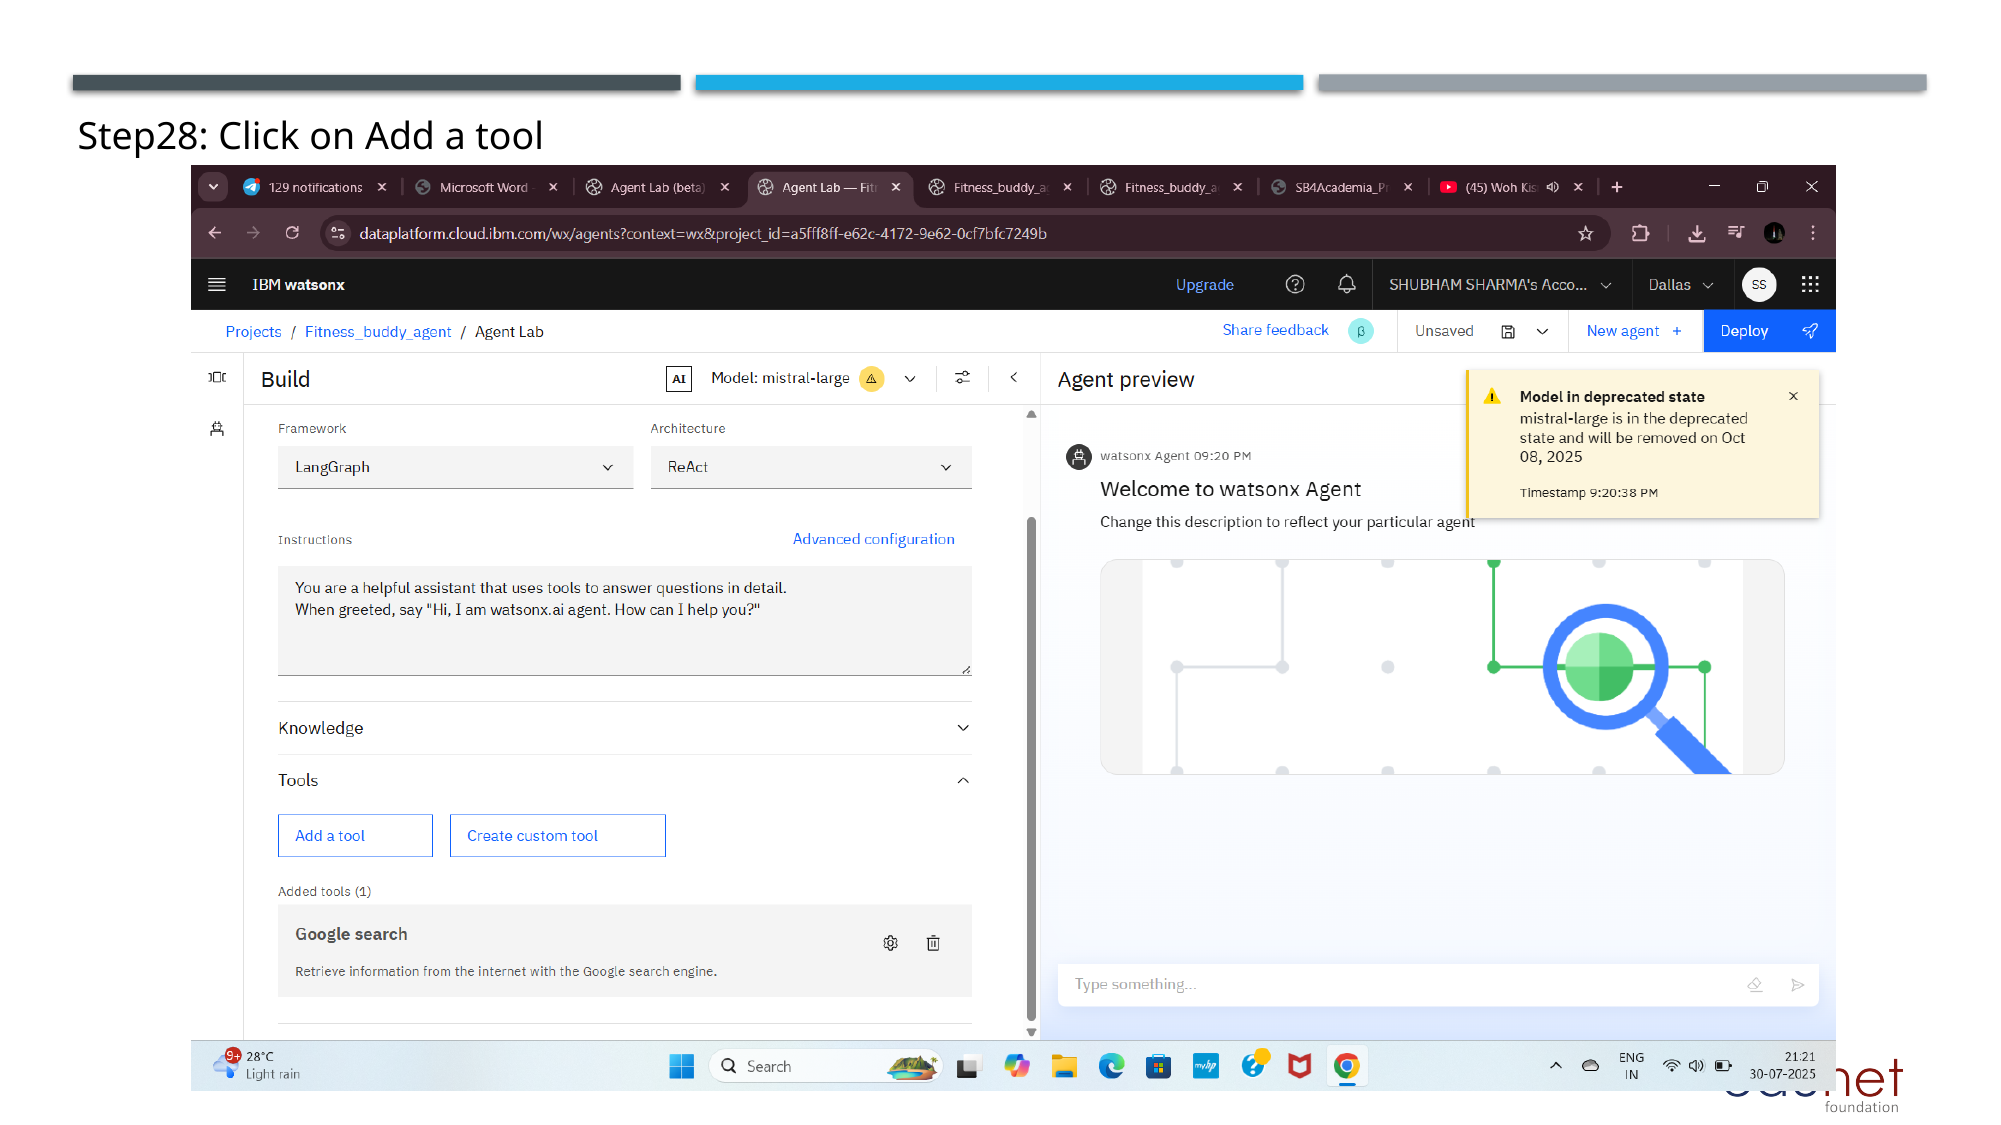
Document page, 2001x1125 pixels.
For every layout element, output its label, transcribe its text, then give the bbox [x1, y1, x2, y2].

picture [190, 165, 1905, 1116]
text_box Step28: Click on Add a tool [62, 105, 1063, 165]
